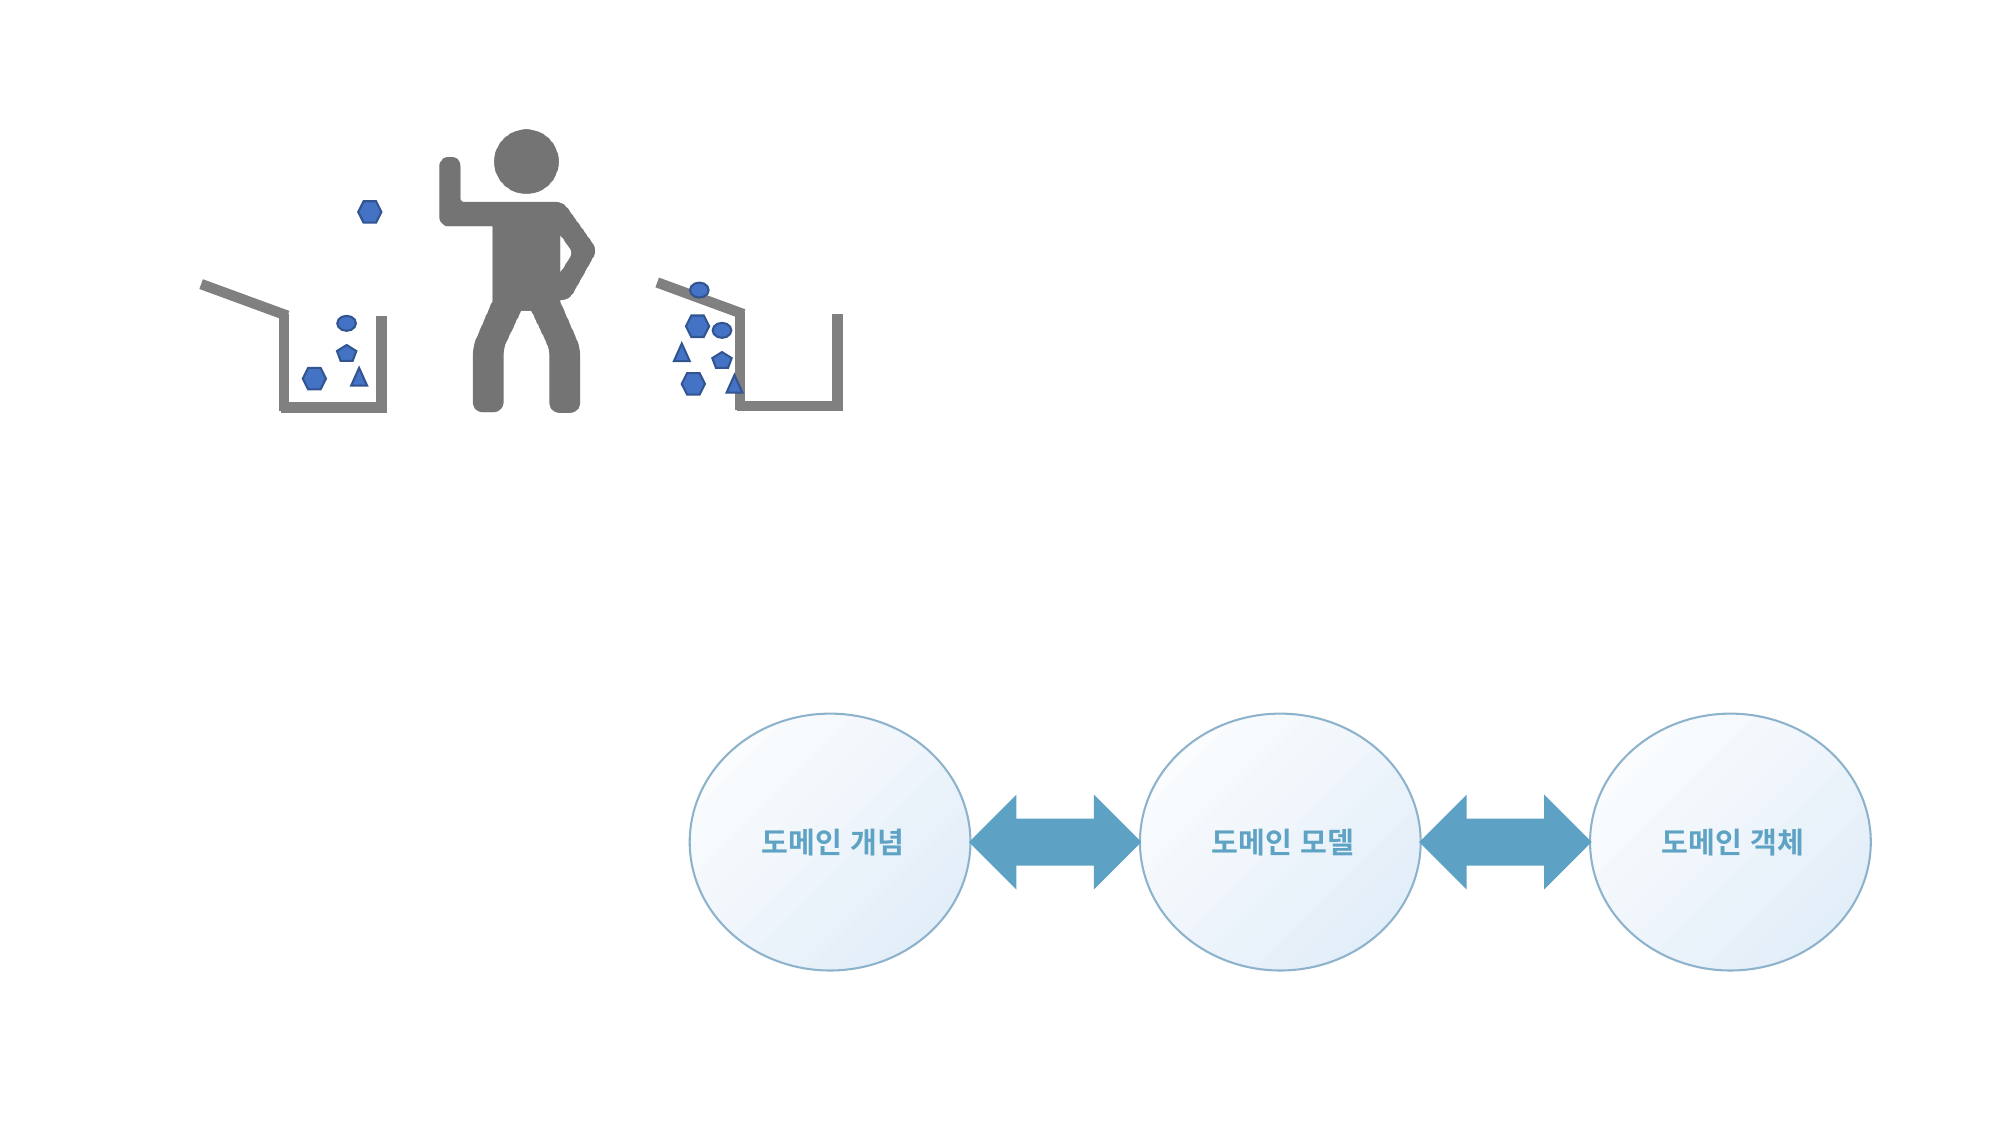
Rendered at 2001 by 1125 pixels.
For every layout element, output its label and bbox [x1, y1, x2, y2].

text_box [357, 200, 375, 224]
text_box [301, 366, 328, 391]
text_box [1139, 713, 1421, 971]
picture [375, 129, 659, 413]
text_box [201, 284, 288, 316]
text_box [689, 713, 971, 971]
text_box [1590, 713, 1871, 971]
text_box [336, 314, 358, 332]
text_box [349, 365, 369, 387]
text_box [335, 343, 358, 362]
text_box [657, 282, 838, 412]
text_box [1421, 794, 1590, 890]
text_box [971, 794, 1139, 890]
